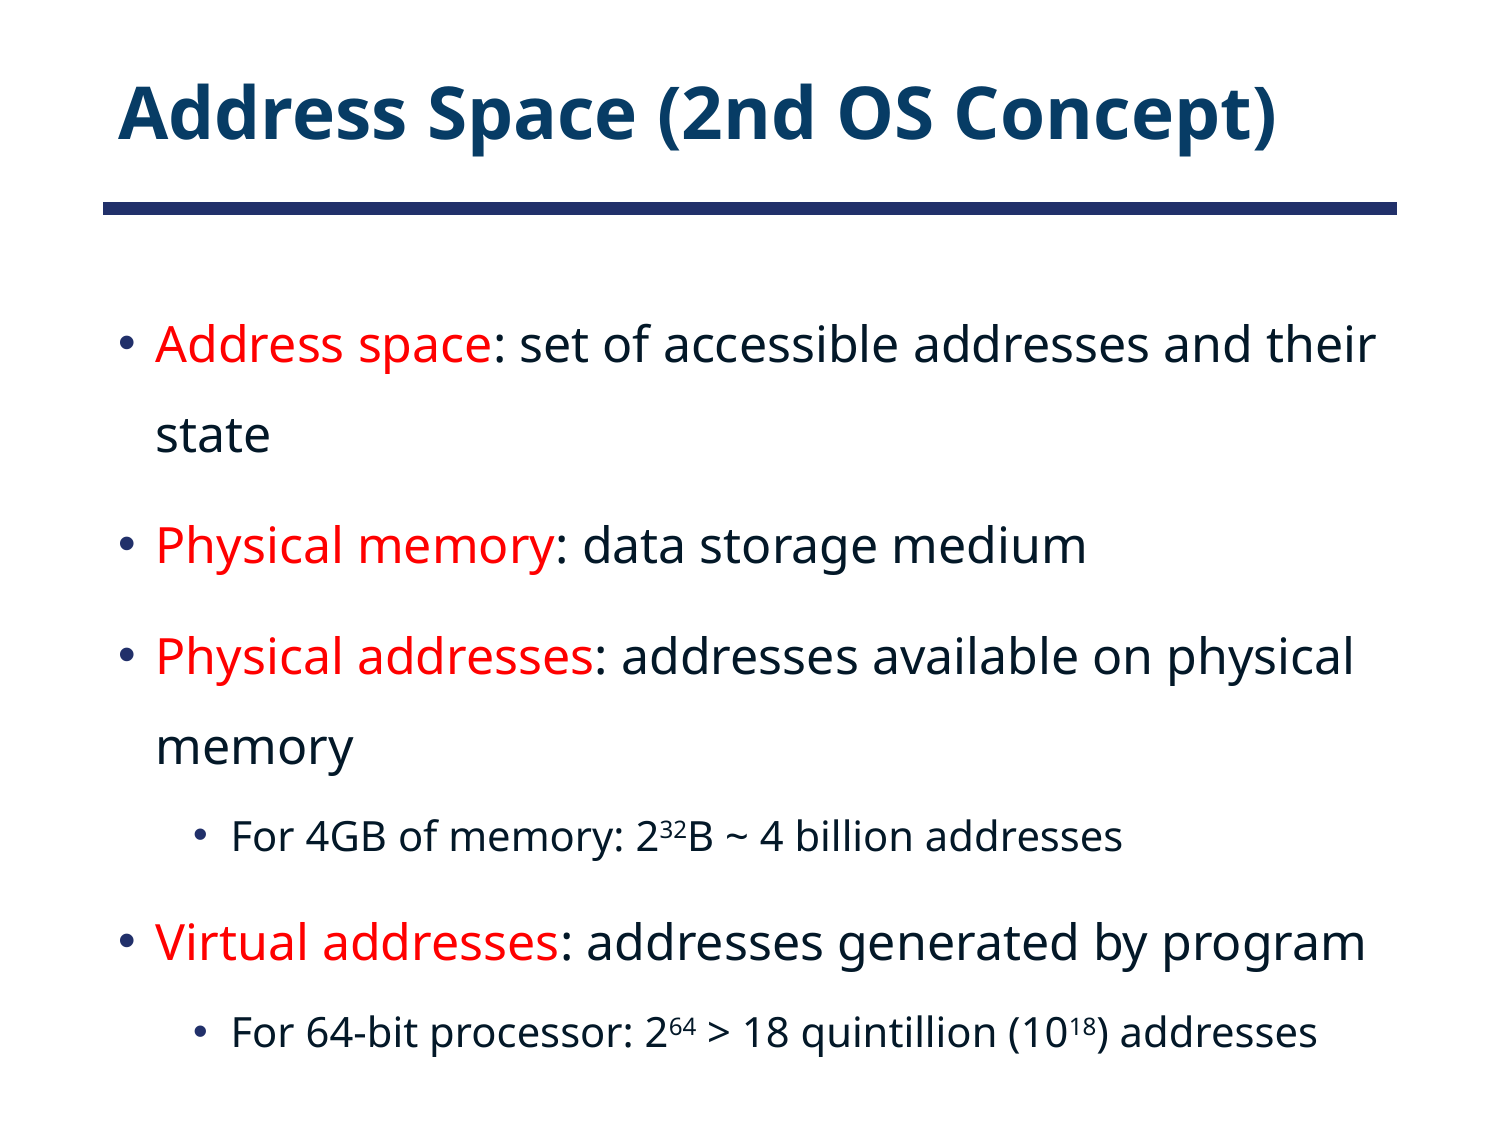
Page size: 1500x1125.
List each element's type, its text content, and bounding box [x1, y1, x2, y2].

title Address Space (2nd OS Concept) [103, 34, 1397, 197]
list Address space: set of accessible addresses and their state Physical memory: data storage medium Physical addresses: addresses available on physical memory For 4GB of memory: 232B ~ 4 billion addresses Virtual addresses: addresses generated by program For 64-bit processor: 264 > 18 quintillion (1018) addresses [103, 275, 1397, 1091]
